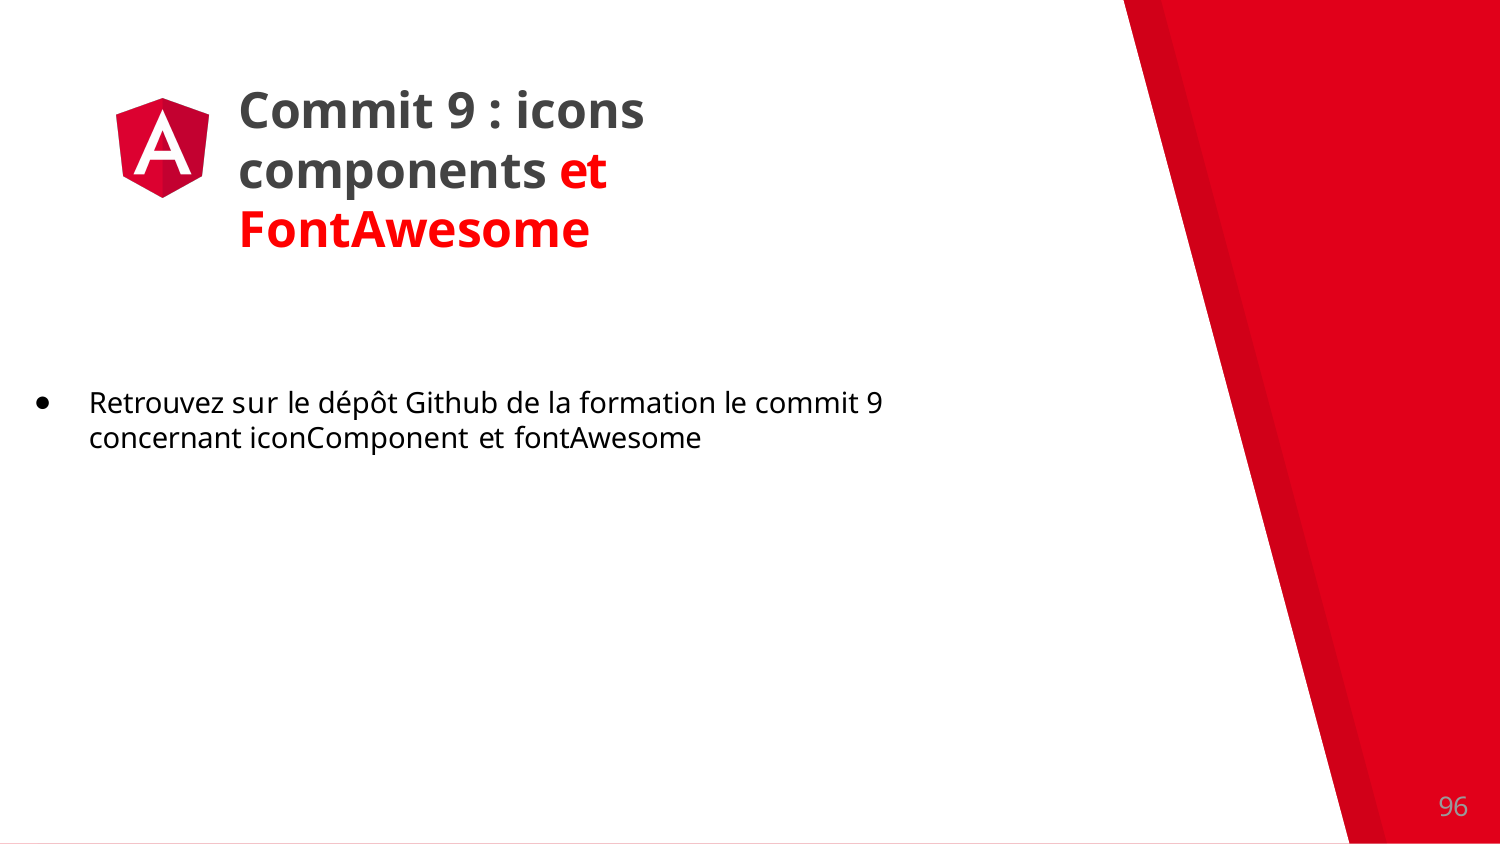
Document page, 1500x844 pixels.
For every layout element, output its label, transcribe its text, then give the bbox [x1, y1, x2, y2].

picture [100, 83, 226, 208]
text_box Retrouvez sur le dépôt Github de la formation le commit 9 concernant iconComponent et fontAwesome [31, 382, 1018, 455]
slide_number 100 [1431, 794, 1488, 844]
title Commit 9 : icons components et FontAwesome [236, 74, 912, 258]
